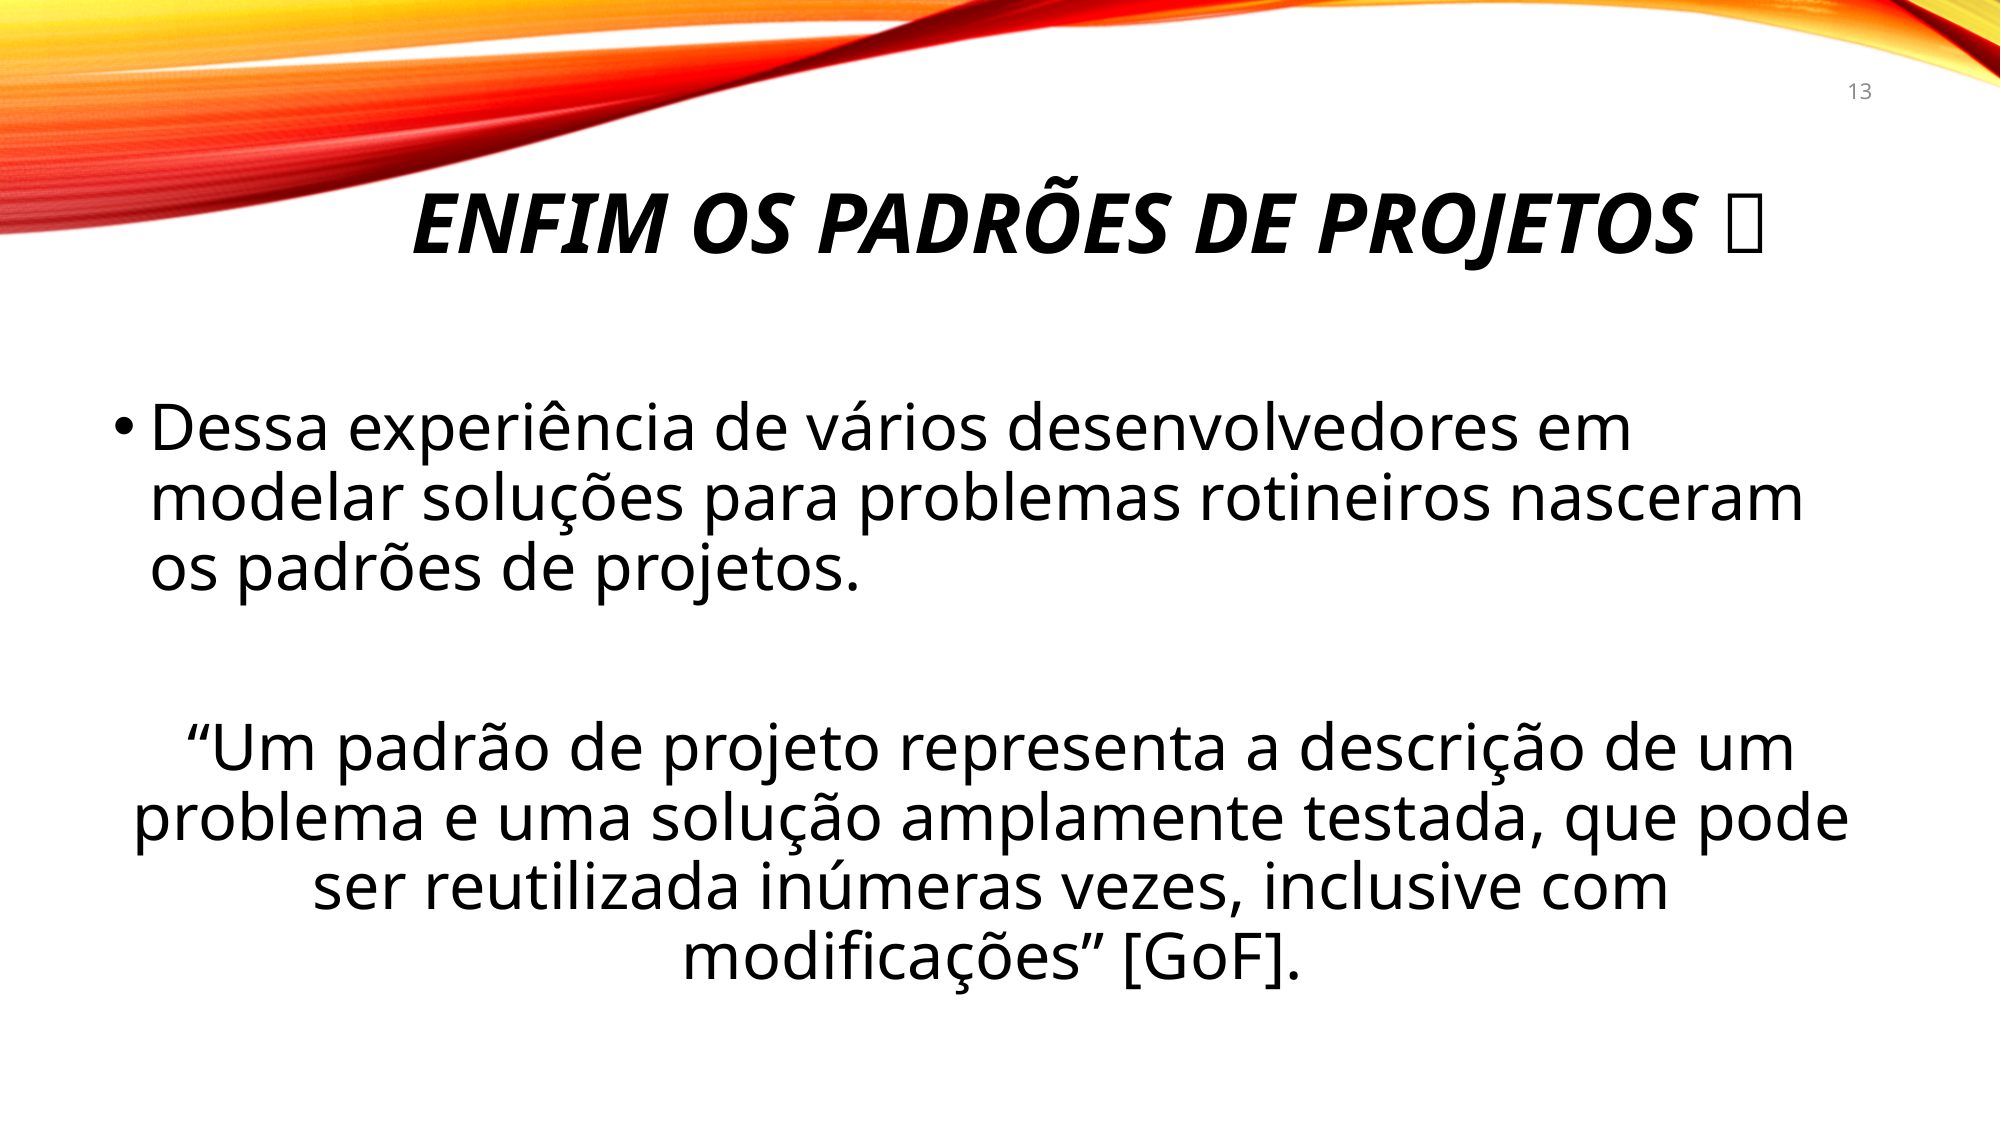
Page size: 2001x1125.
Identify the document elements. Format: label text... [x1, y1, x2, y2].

title Enfim os padrões de projetos 🙏 [184, 102, 1998, 350]
list Dessa experiência de vários desenvolvedores em modelar soluções para problemas rotineiros nasceram os padrões de projetos. “Um padrão de projeto representa a descrição de um problema e uma solução amplamente testada, que pode ser reutilizada inúmeras vezes, inclusive com modificações” [GoF]. [97, 386, 1888, 1007]
slide_number 13 [1437, 62, 1888, 102]
picture [0, 0, 2000, 237]
